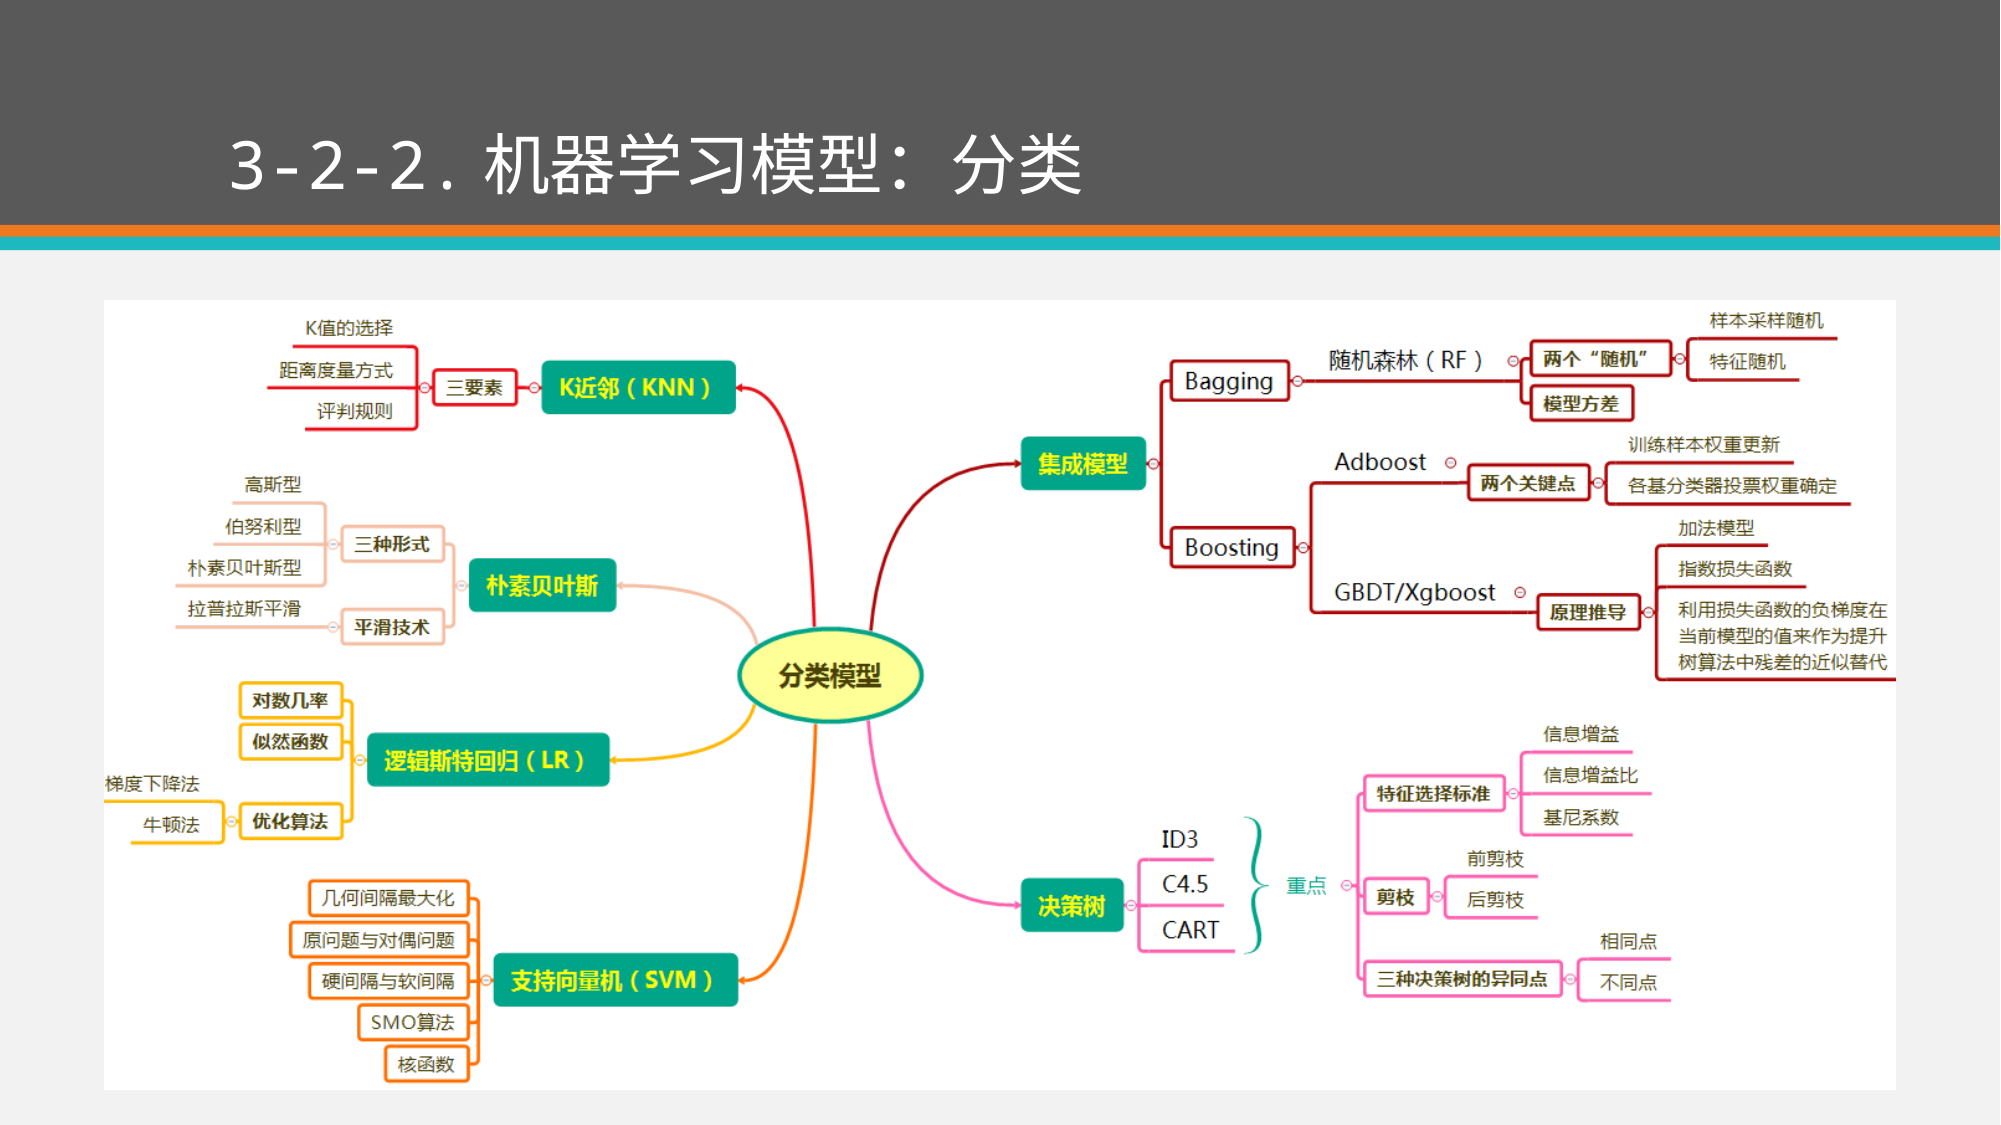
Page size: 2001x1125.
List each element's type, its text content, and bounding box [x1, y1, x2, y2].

title 3-2-2.机器学习模型：分类 [212, 41, 1788, 212]
picture [104, 300, 1896, 1090]
